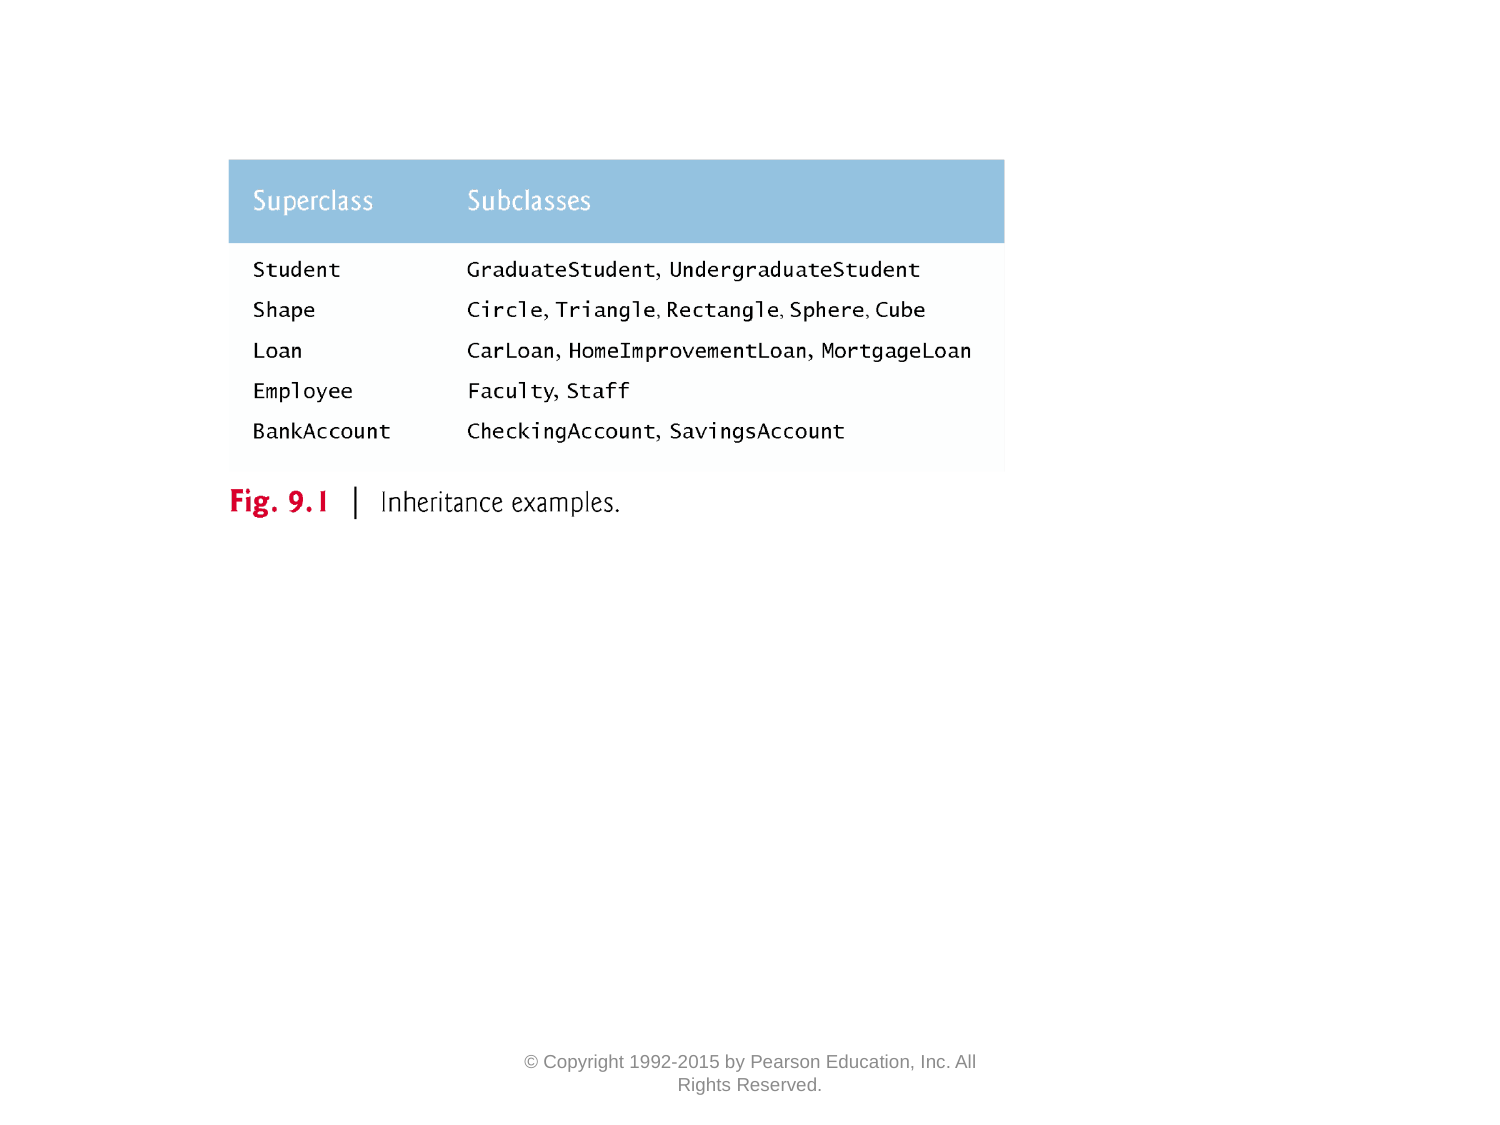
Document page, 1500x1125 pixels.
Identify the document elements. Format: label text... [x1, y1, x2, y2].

picture [0, 106, 1500, 1018]
footer © Copyright 1992-2015 by Pearson Education, Inc. All Rights Reserved. [496, 1042, 1004, 1103]
